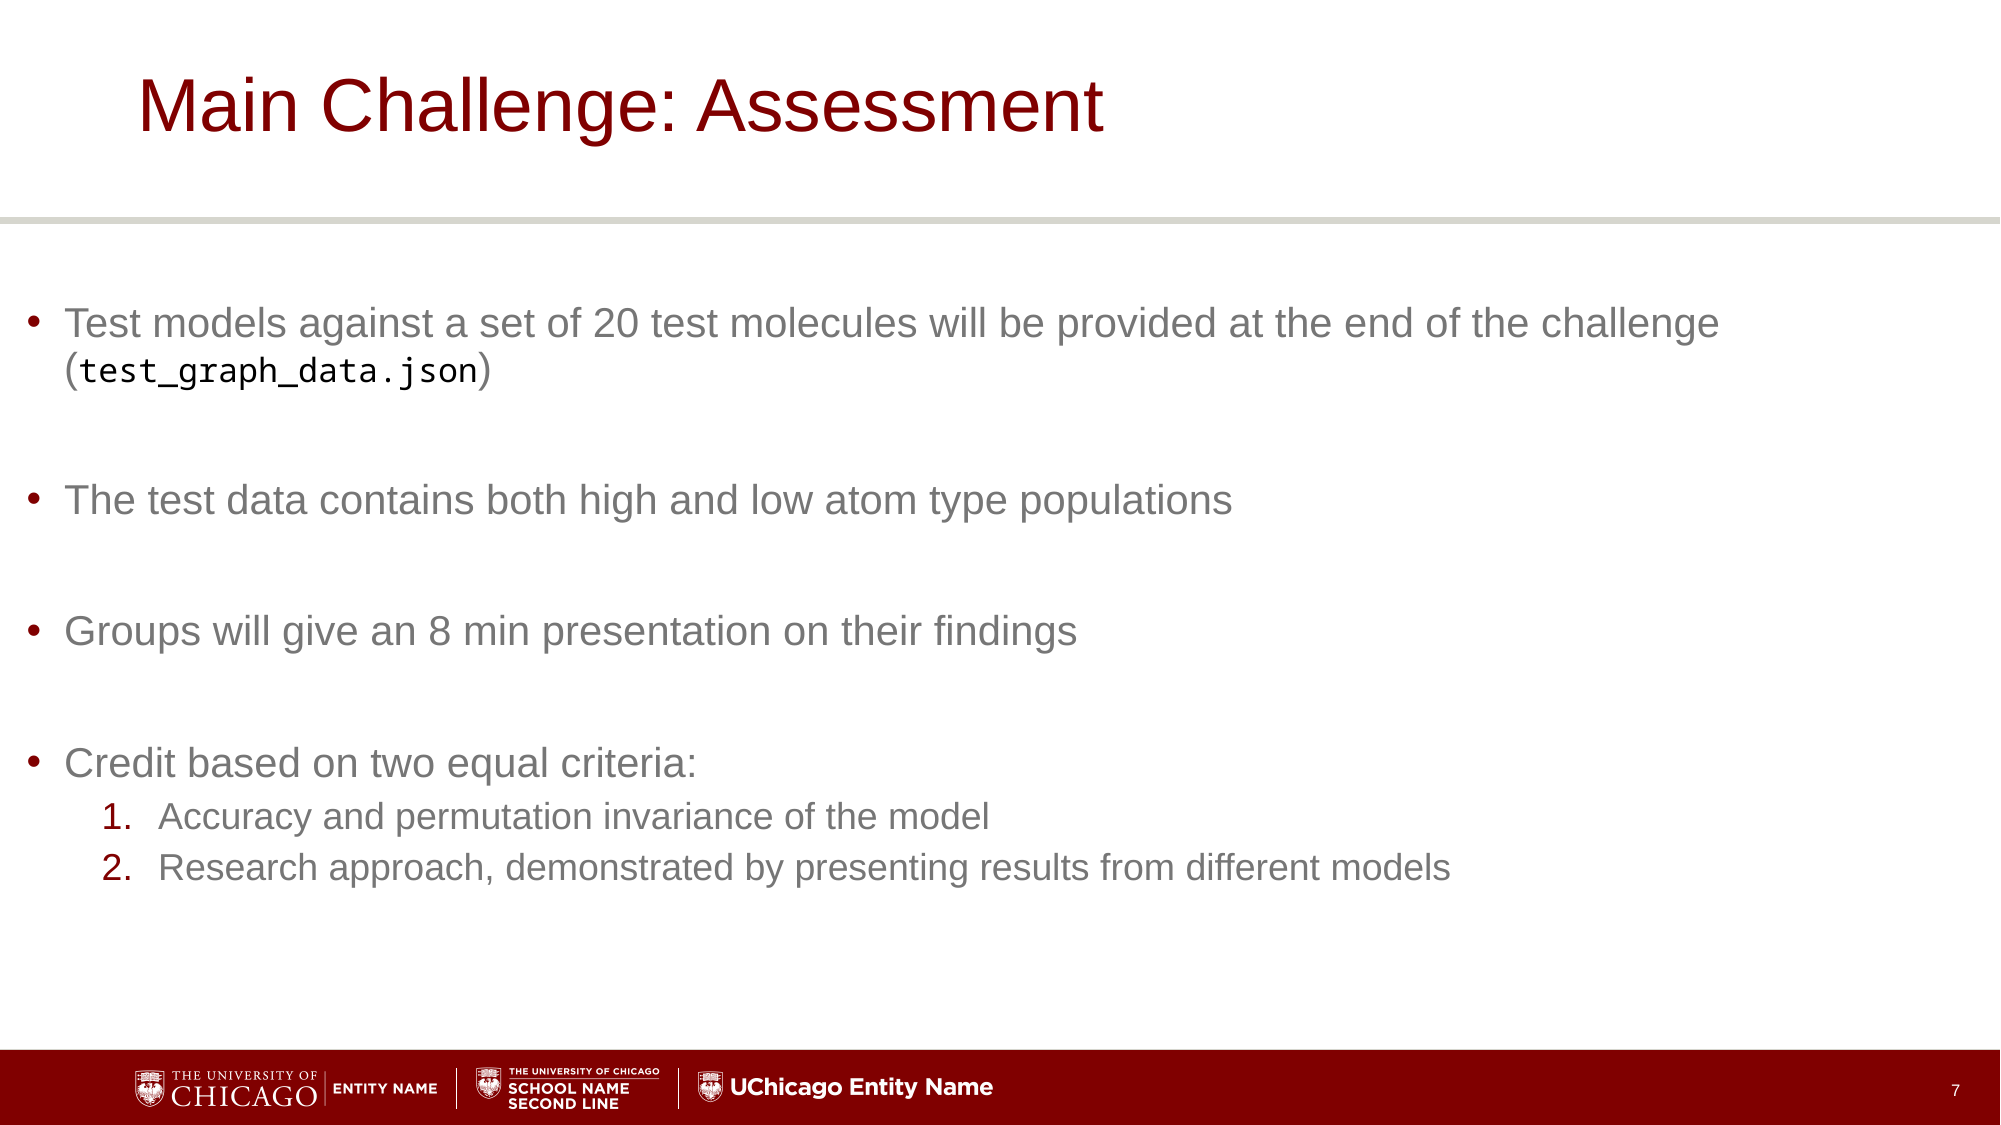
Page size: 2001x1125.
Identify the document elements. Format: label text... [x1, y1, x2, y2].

list Test models against a set of 20 test molecules will be provided at the end of the challenge (test_graph_data.json) The test data contains both high and low atom type populations Groups will give an 8 min presentation on their findings Credit based on two equal criteria: Accuracy and permutation invariance of the model Research approach, demonstrated by presenting results from different models [26, 294, 1771, 1021]
picture [115, 1050, 1017, 1125]
title Main Challenge: Assessment [137, 0, 1863, 216]
slide_number 7 [1412, 1059, 1976, 1120]
